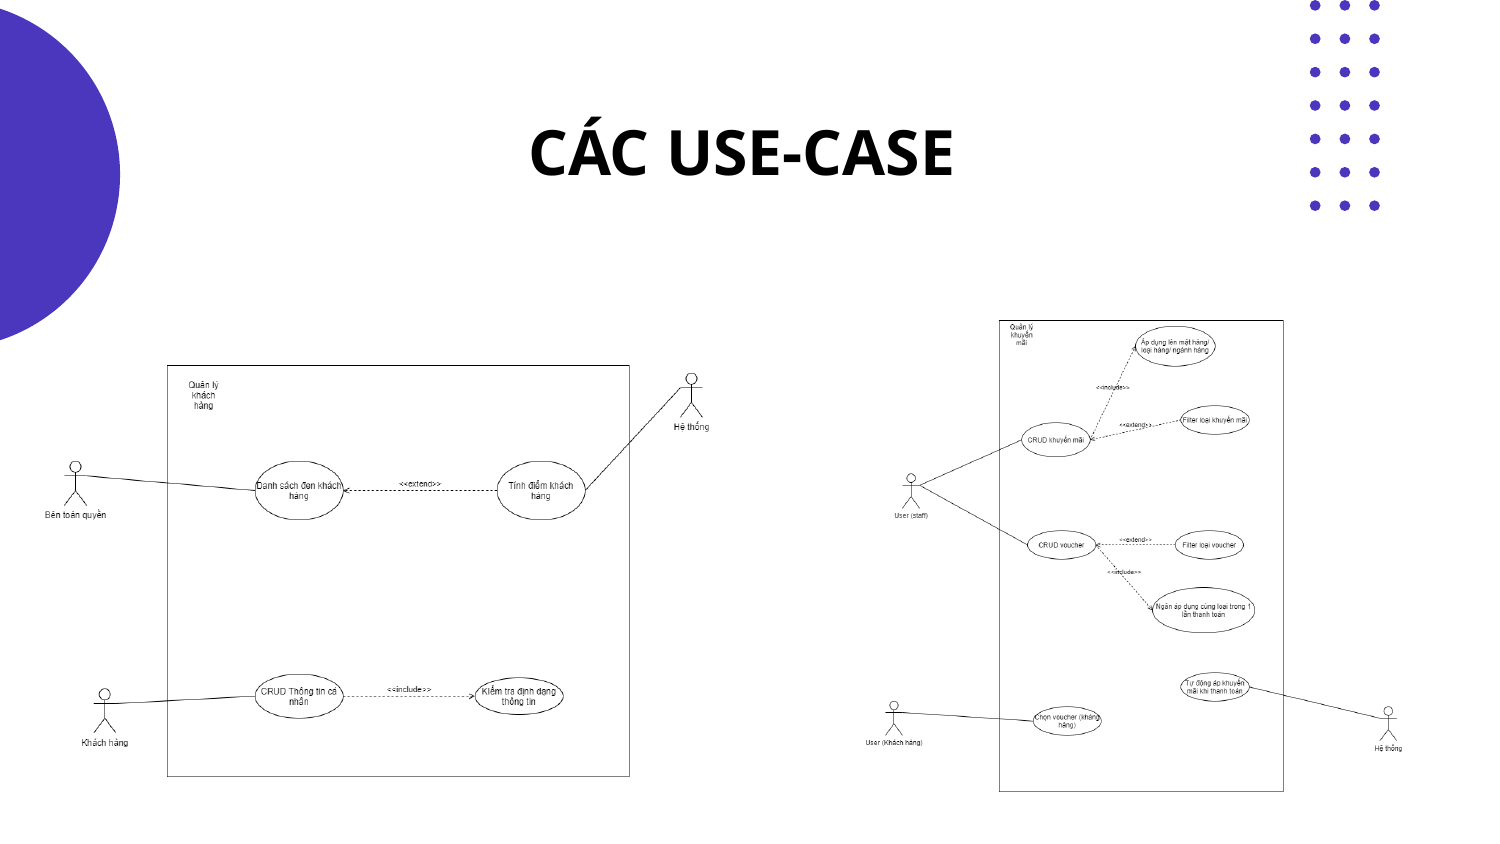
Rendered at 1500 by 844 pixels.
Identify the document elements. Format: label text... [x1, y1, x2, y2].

text_box [0, 8, 121, 341]
title CÁC USE-CASE [120, 93, 1380, 207]
picture [865, 320, 1402, 792]
picture [43, 364, 710, 777]
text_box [1239, 70, 1451, 141]
